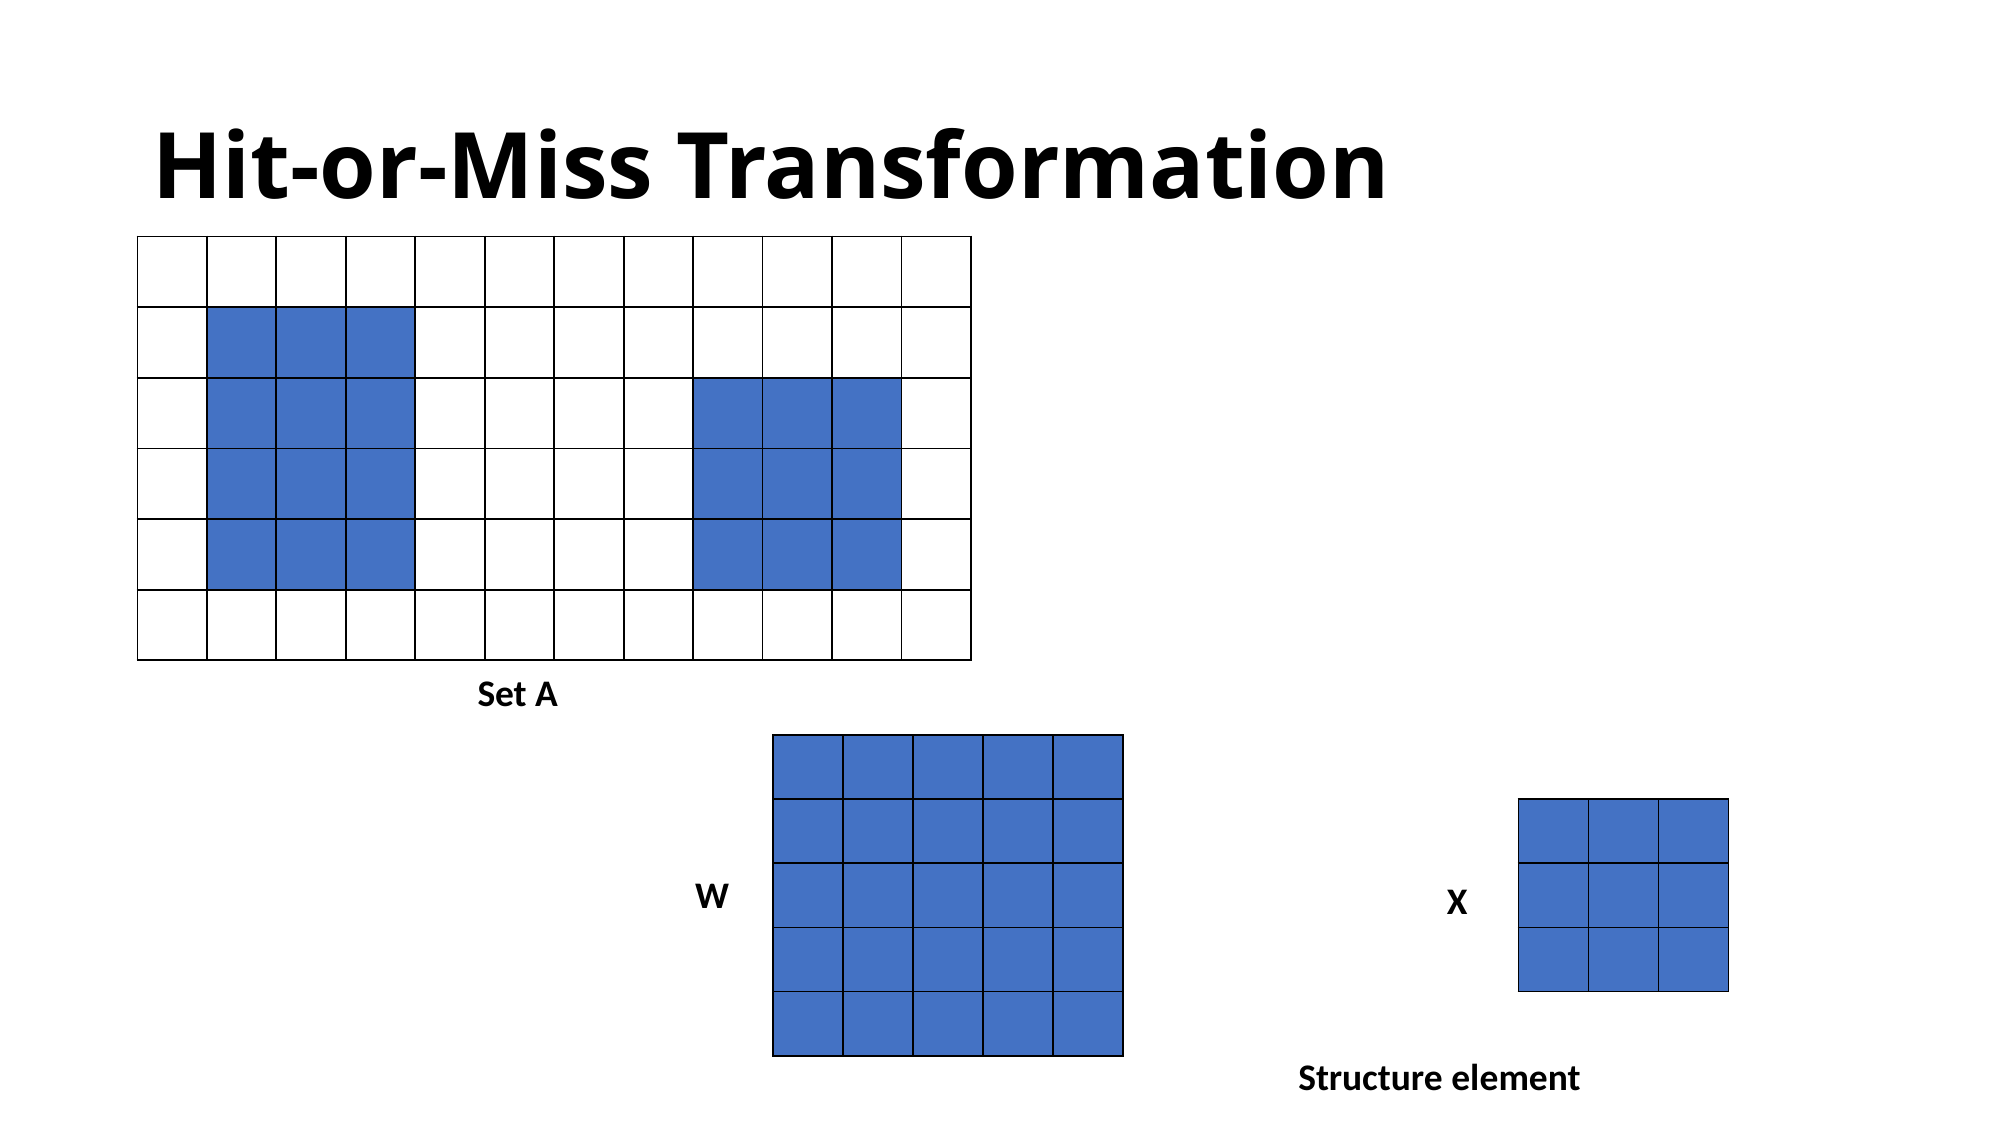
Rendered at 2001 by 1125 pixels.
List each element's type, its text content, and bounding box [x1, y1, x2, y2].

table_cell [844, 928, 912, 991]
table_cell [416, 591, 484, 659]
table_cell [486, 379, 553, 448]
table_header [277, 237, 345, 306]
table_cell [833, 379, 901, 448]
table_header [833, 237, 901, 306]
table_cell [763, 308, 831, 377]
table_header [694, 237, 762, 306]
table_cell [138, 449, 206, 518]
text_box X [1381, 823, 1518, 975]
table_cell [902, 308, 970, 377]
table_cell [208, 308, 275, 377]
table_cell [277, 449, 345, 518]
table_header [914, 736, 982, 798]
table_header [763, 237, 831, 306]
table_cell [1054, 800, 1122, 862]
table_cell [902, 449, 970, 518]
table_cell [416, 449, 484, 518]
table_header [347, 237, 414, 306]
table_cell [833, 591, 901, 659]
table_header [844, 736, 912, 798]
table_cell [555, 308, 623, 377]
table_cell [555, 591, 623, 659]
table_cell [1589, 864, 1658, 927]
table_cell [625, 308, 692, 377]
table_cell [486, 520, 553, 589]
table_cell [694, 379, 762, 448]
table_cell [1054, 864, 1122, 927]
table_cell [902, 520, 970, 589]
table_cell [486, 308, 553, 377]
table_header [902, 237, 970, 306]
table_cell [1519, 864, 1588, 927]
table_cell [763, 520, 831, 589]
table_cell [914, 928, 982, 991]
table_cell [763, 449, 831, 518]
table_cell [1054, 992, 1122, 1055]
table_cell [277, 379, 345, 448]
table_cell [763, 379, 831, 448]
table_cell [625, 520, 692, 589]
table_cell [138, 591, 206, 659]
table_header [138, 237, 206, 306]
text_box W [636, 818, 772, 970]
table_cell [763, 591, 831, 659]
table_cell [844, 800, 912, 862]
table_cell [277, 308, 345, 377]
table_cell [902, 379, 970, 448]
table_cell [416, 379, 484, 448]
table_cell [347, 591, 414, 659]
table_cell [138, 379, 206, 448]
table_cell [833, 308, 901, 377]
table_cell [844, 992, 912, 1055]
table_cell [208, 449, 275, 518]
table_header [1589, 800, 1658, 862]
table_cell [277, 591, 345, 659]
table_cell [694, 308, 762, 377]
table_cell [694, 449, 762, 518]
table_cell [1589, 928, 1658, 991]
table_cell [208, 379, 275, 448]
title Hit-or-Miss Transformation [137, 59, 1863, 278]
table_cell [774, 864, 842, 927]
table_cell [1659, 928, 1728, 991]
table_header [555, 237, 623, 306]
table_cell [208, 520, 275, 589]
table_cell [774, 928, 842, 991]
table_header [1054, 736, 1122, 798]
table_cell [138, 520, 206, 589]
table_cell [984, 928, 1052, 991]
table_header [774, 736, 842, 798]
table_cell [625, 591, 692, 659]
table_cell [984, 800, 1052, 862]
table_cell [486, 449, 553, 518]
table_cell [416, 520, 484, 589]
table_cell [844, 864, 912, 927]
table_header [486, 237, 553, 306]
table_cell [625, 379, 692, 448]
table_cell [833, 449, 901, 518]
table_header [625, 237, 692, 306]
table_cell [416, 308, 484, 377]
table_header [208, 237, 275, 306]
table_cell [1054, 928, 1122, 991]
table_cell [625, 449, 692, 518]
table_cell [914, 864, 982, 927]
table_header [984, 736, 1052, 798]
table_cell [1659, 864, 1728, 927]
table_cell [694, 591, 762, 659]
table_cell [347, 308, 414, 377]
table_cell [914, 992, 982, 1055]
table_cell [277, 520, 345, 589]
table_cell [1519, 928, 1588, 991]
table_cell [984, 992, 1052, 1055]
table_cell [347, 520, 414, 589]
table_cell [555, 449, 623, 518]
table_header [1519, 800, 1588, 862]
table_cell [486, 591, 553, 615]
text_box Set A [442, 615, 594, 767]
table_cell [694, 520, 762, 589]
table_cell [984, 864, 1052, 927]
table_cell [138, 308, 206, 377]
table_cell [833, 520, 901, 589]
table_cell [347, 449, 414, 518]
text_box Structure element [1244, 1025, 1644, 1125]
table_header [416, 237, 484, 306]
table_cell [347, 379, 414, 448]
table_header [1659, 800, 1728, 862]
table_cell [902, 591, 970, 659]
table_cell [208, 591, 275, 659]
table_cell [555, 379, 623, 448]
table_cell [774, 800, 842, 862]
table_cell [914, 800, 982, 862]
table_cell [774, 992, 842, 1055]
table_cell [555, 520, 623, 589]
